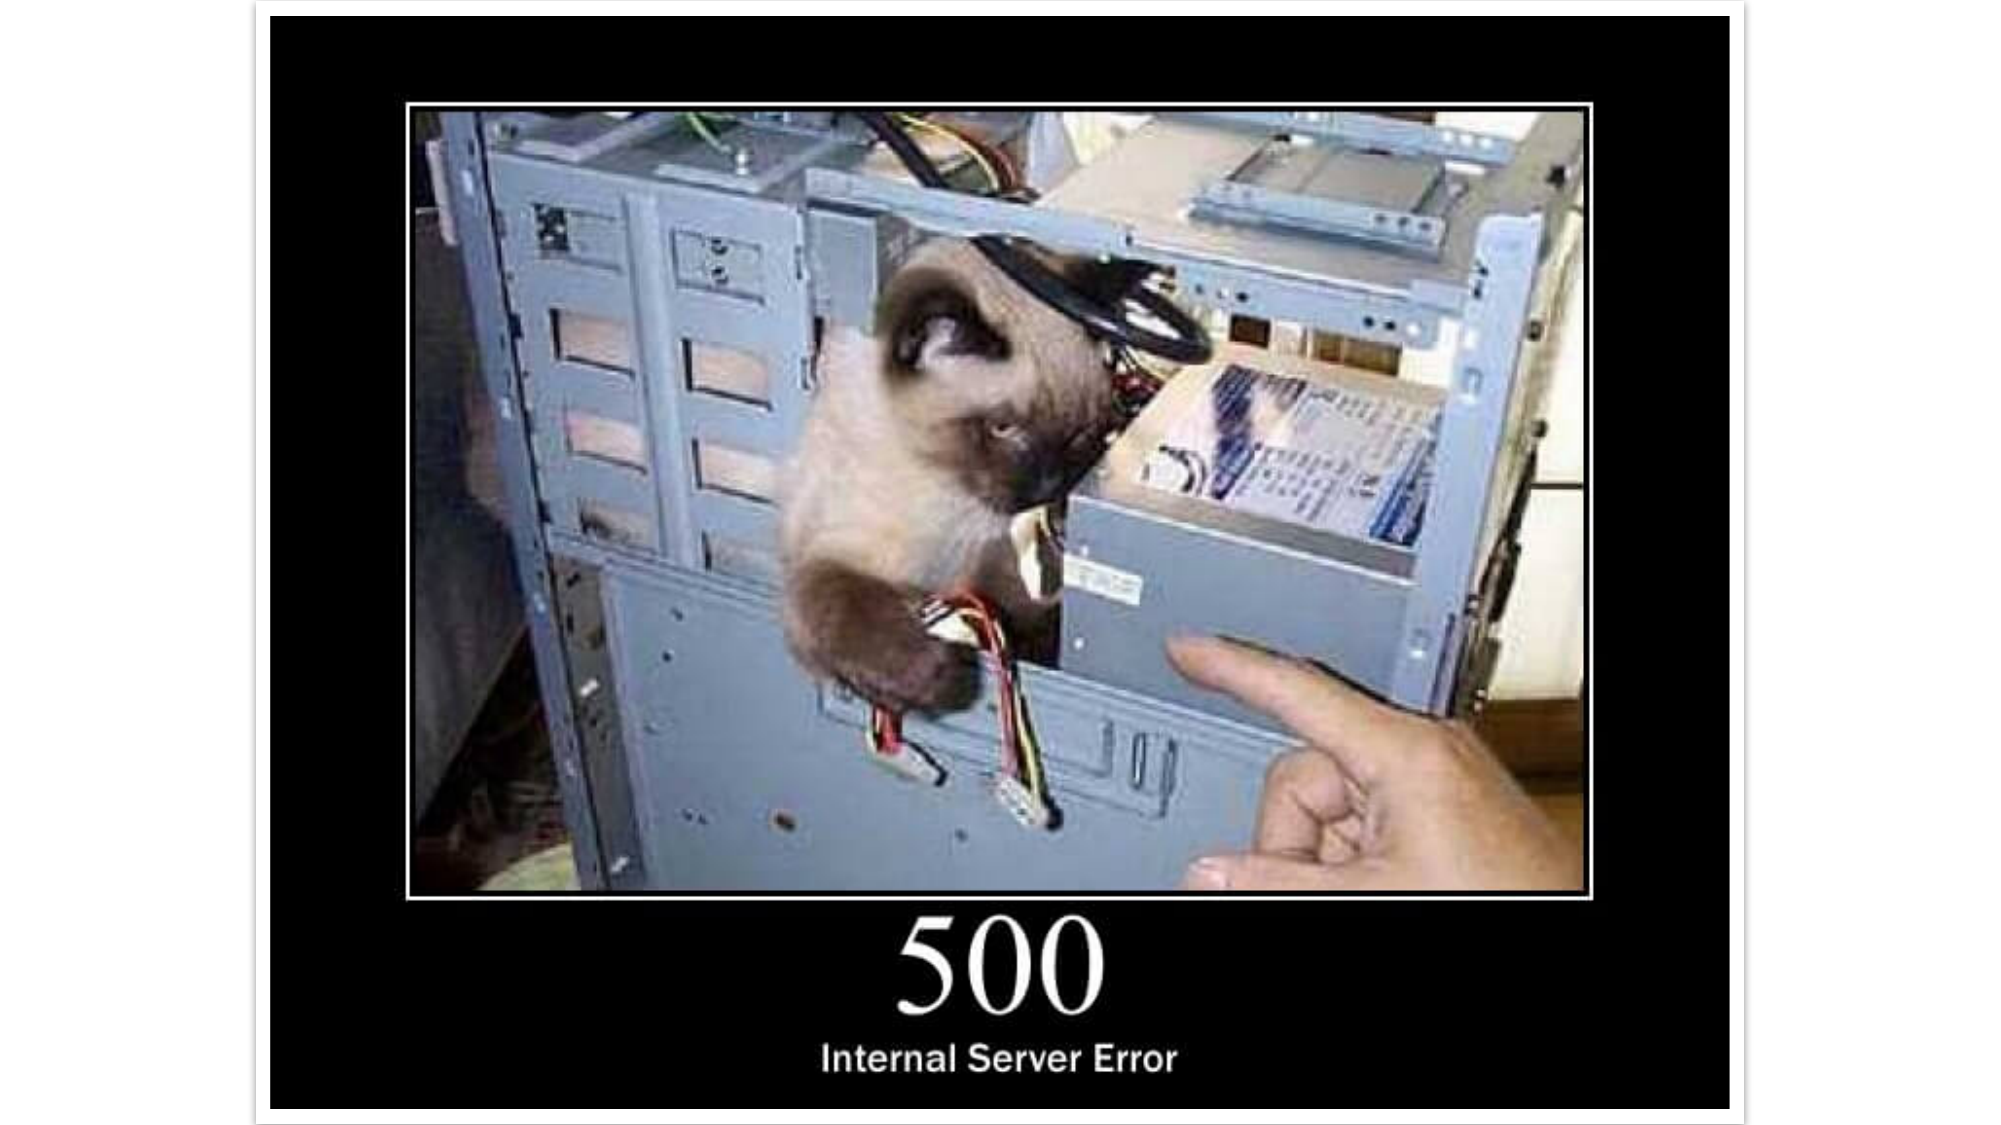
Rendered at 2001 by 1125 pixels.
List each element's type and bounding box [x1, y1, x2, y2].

picture [270, 15, 1730, 1110]
